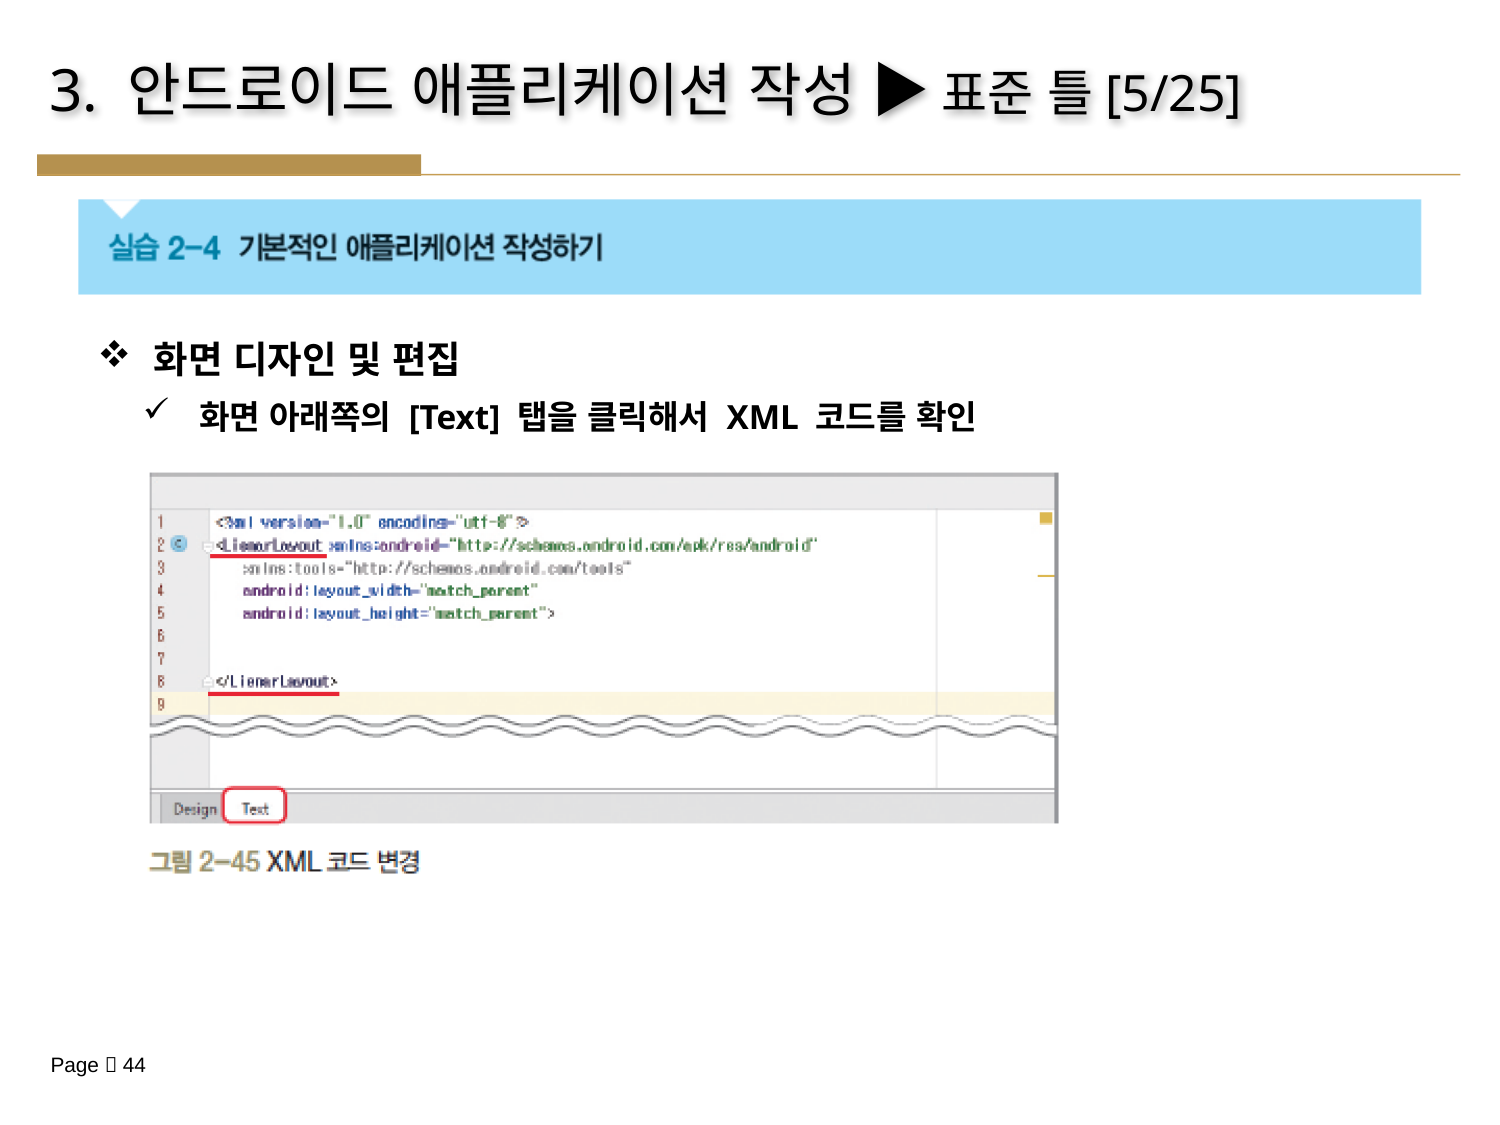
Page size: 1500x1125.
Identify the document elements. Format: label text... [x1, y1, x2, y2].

list 화면 디자인 및 편집 화면 아래쪽의 [Text] 탭을 클릭해서 XML 코드를 확인 [54, 335, 1500, 1051]
picture [133, 458, 1069, 884]
picture [77, 198, 1423, 298]
title 3. 안드로이드 애플리케이션 작성 ▶ 표준 틀[5/25] [48, 53, 1448, 161]
